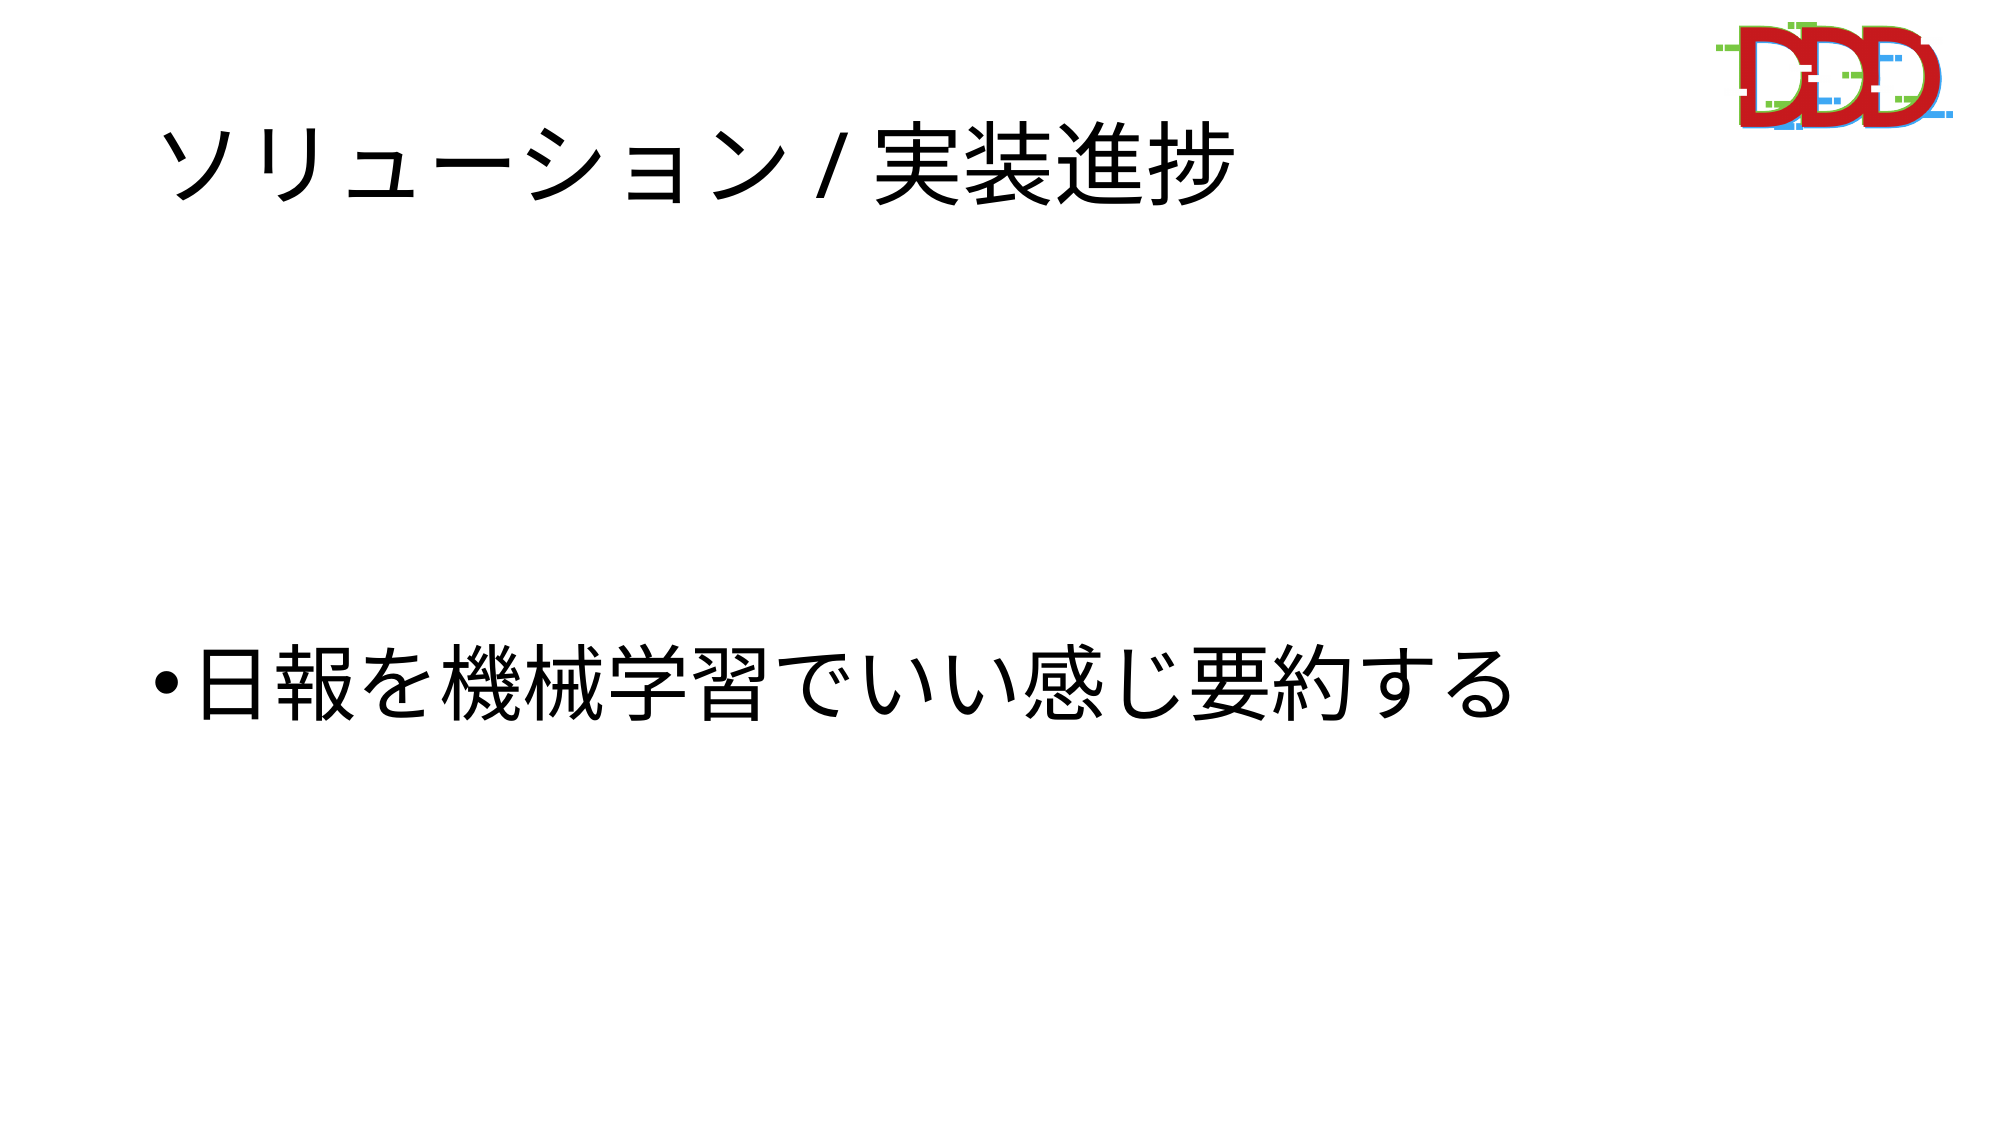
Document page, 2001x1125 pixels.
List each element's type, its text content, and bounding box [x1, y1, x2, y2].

title ソリューション/実装進捗 [137, 59, 1863, 278]
list 日報を機械学習でいい感じ要約する [137, 299, 1863, 1014]
picture [1716, 22, 1953, 130]
